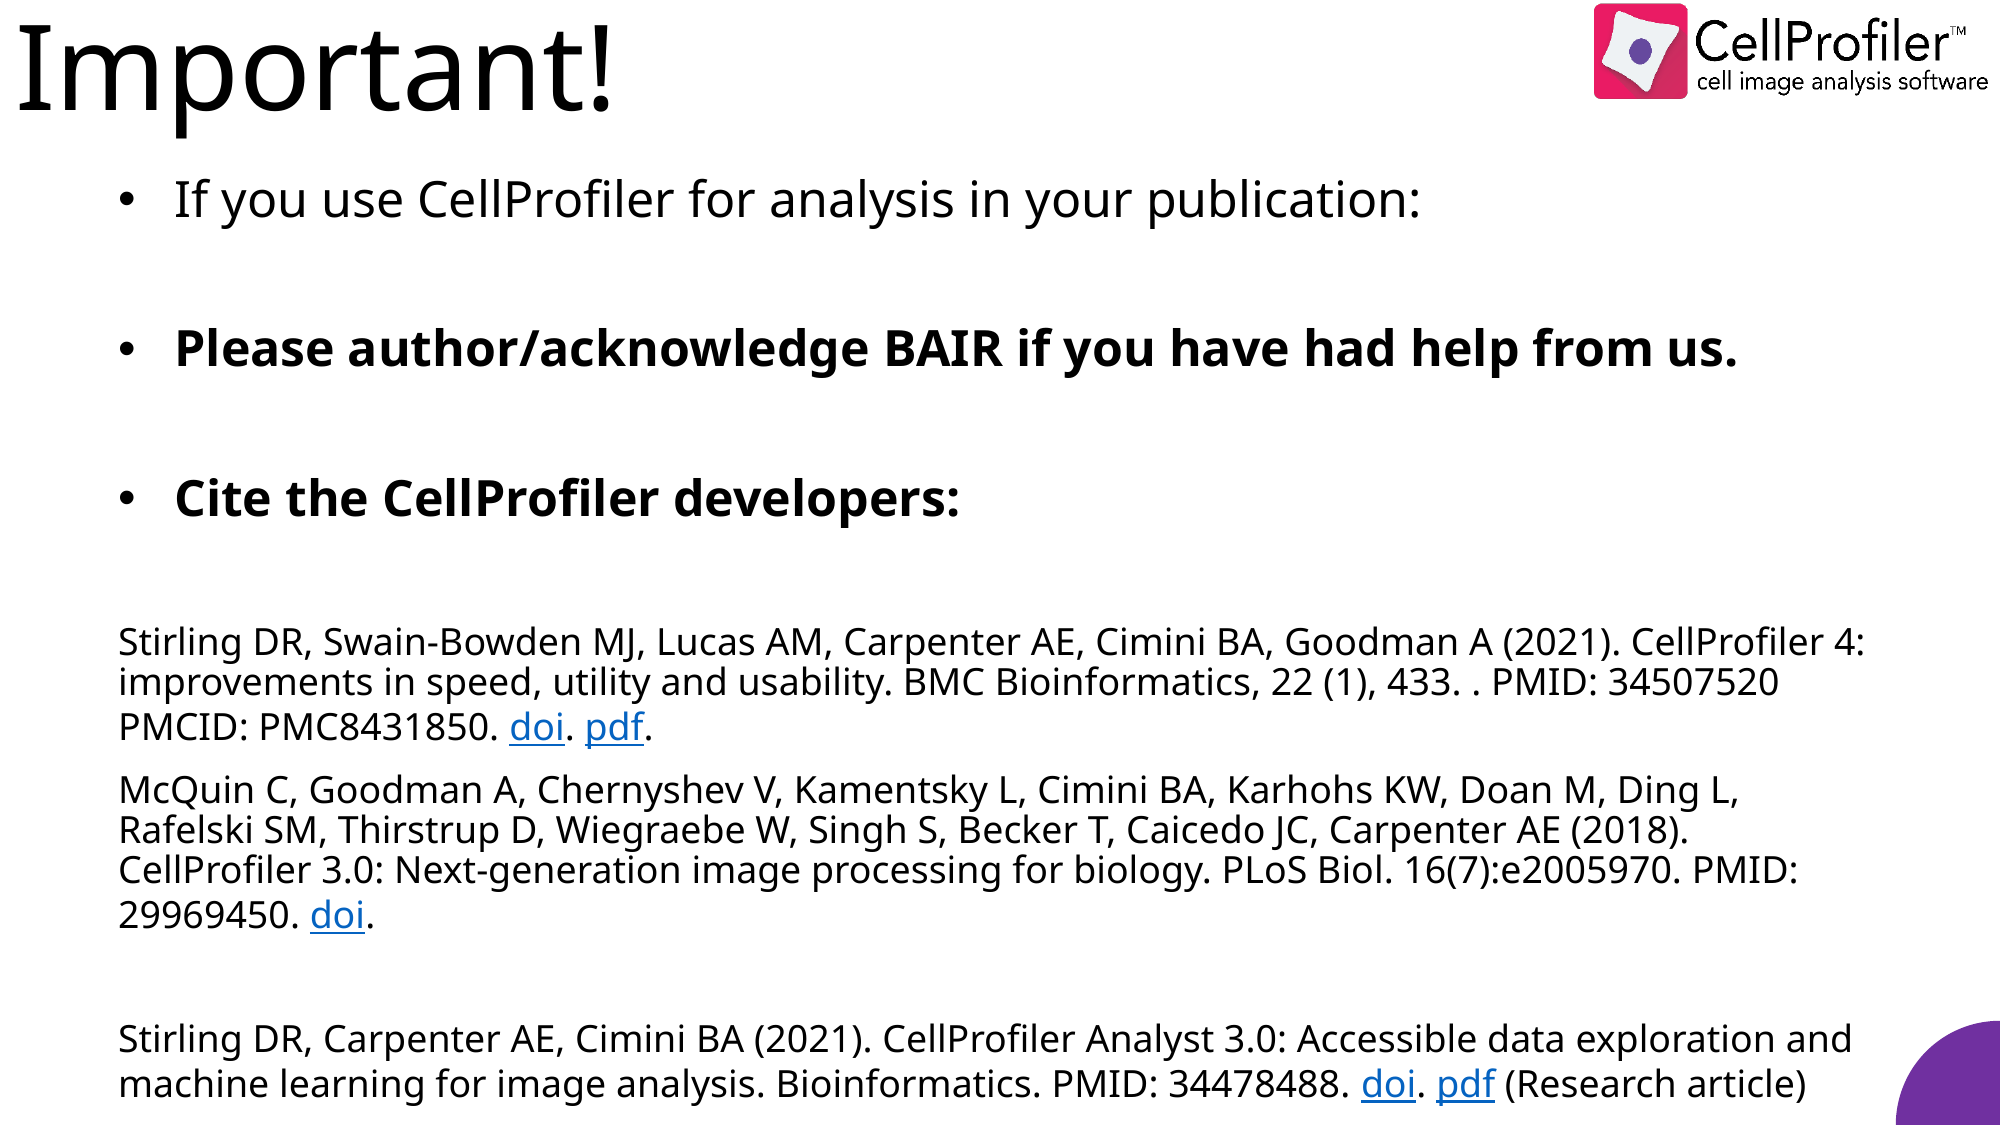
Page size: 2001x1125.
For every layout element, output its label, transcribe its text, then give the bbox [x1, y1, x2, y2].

picture [1588, 0, 2000, 103]
text_box [1894, 1019, 2000, 1125]
subtitle If you use CellProfiler for analysis in your publication: Please author/acknowledge BAIR if you have had help from us. Cite the CellProfiler developers: Stirling DR, Swain-Bowden MJ, Lucas AM, Carpenter AE, Cimini BA, Goodman A (2021). CellProfiler 4: improvements in speed, utility and usability. BMC Bioinformatics, 22 (1), 433. . PMID: 34507520 PMCID: PMC8431850. doi. pdf. McQuin C, Goodman A, Chernyshev V, Kamentsky L, Cimini BA, Karhohs KW, Doan M, Ding L, Rafelski SM, Thirstrup D, Wiegraebe W, Singh S, Becker T, Caicedo JC, Carpenter AE (2018). CellProfiler 3.0: Next-generation image processing for biology. PLoS Biol. 16(7):e2005970. PMID: 29969450. doi. Stirling DR, Carpenter AE, Cimini BA (2021). CellProfiler Analyst 3.0: Accessible data exploration and machine learning for image analysis. Bioinformatics. PMID: 34478488. doi. pdf (Research article) [103, 166, 1899, 1125]
title Important! [0, 0, 1249, 144]
